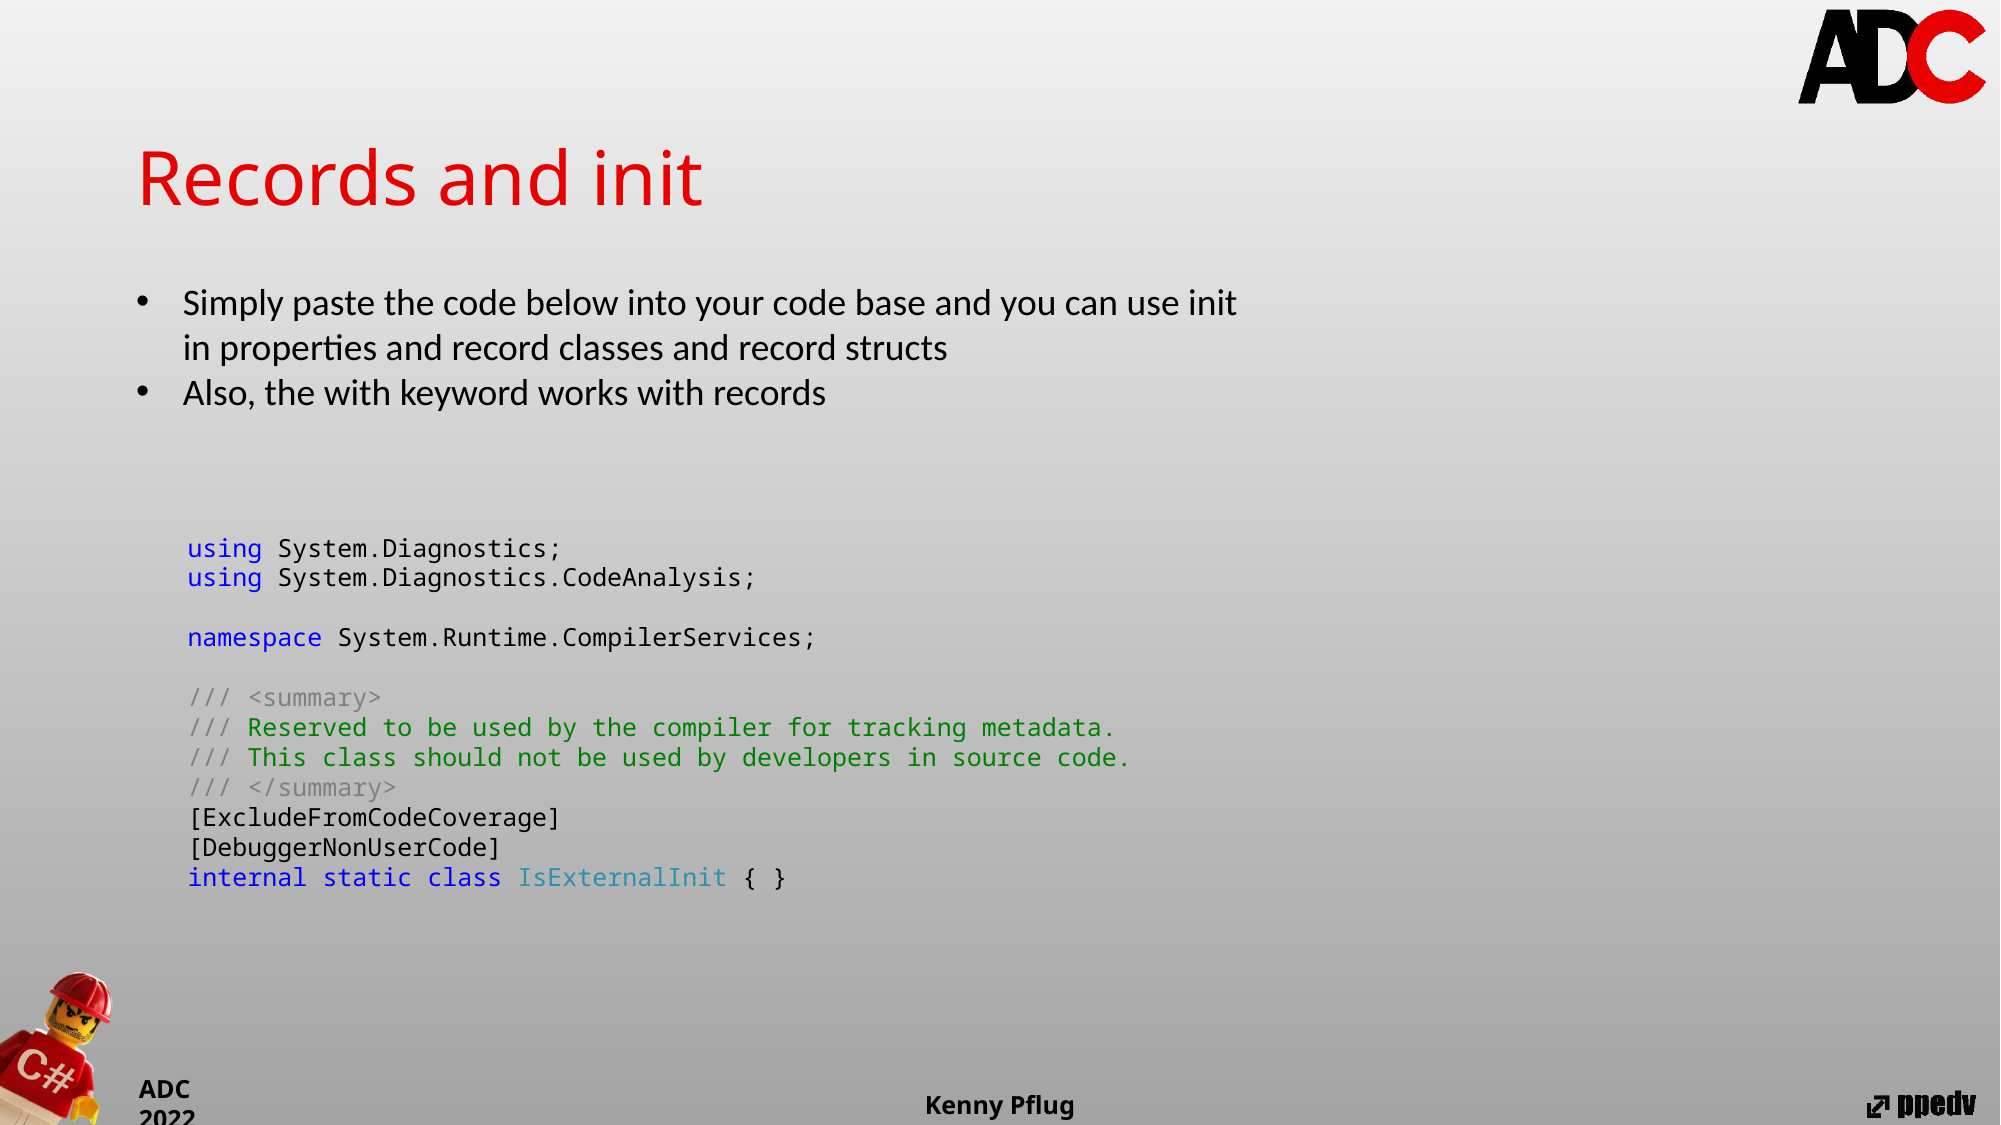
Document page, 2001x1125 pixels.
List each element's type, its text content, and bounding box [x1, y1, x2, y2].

text_box Records and init [121, 122, 1557, 228]
text_box using System.Diagnostics; using System.Diagnostics.CodeAnalysis; namespace System.Runtime.CompilerServices; /// <summary> /// Reserved to be used by the compiler for tracking metadata. /// This class should not be used by developers in source code. /// </summary> [ExcludeFromCodeCoverage] [DebuggerNonUserCode] internal static class IsExternalInit { } [172, 524, 1379, 899]
picture [1796, 5, 1988, 108]
picture [0, 968, 130, 1125]
text_box Simply paste the code below into your code base and you can use init in properties and record classes and record structs Also, the with keyword works with records [121, 270, 1261, 466]
